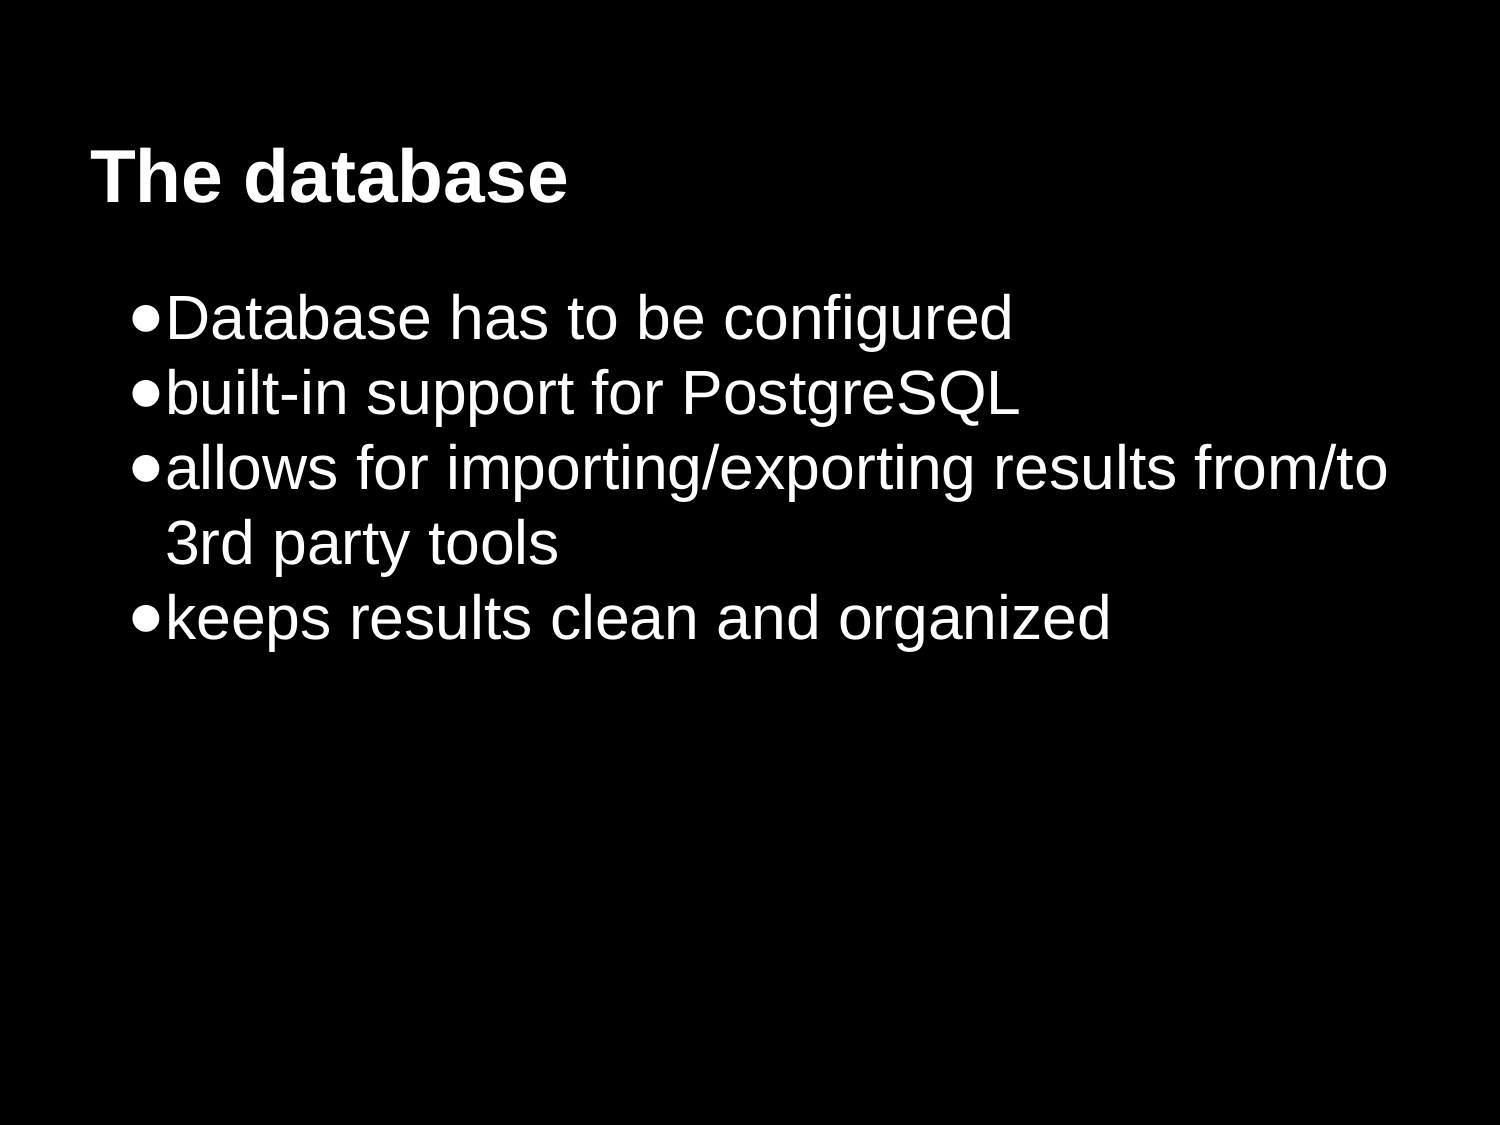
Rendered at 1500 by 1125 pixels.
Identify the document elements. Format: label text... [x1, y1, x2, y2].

title The database [75, 45, 1425, 233]
list Database has to be configured built-in support for PostgreSQL allows for importing/exporting results from/to 3rd party tools keeps results clean and organized [75, 262, 1425, 1078]
